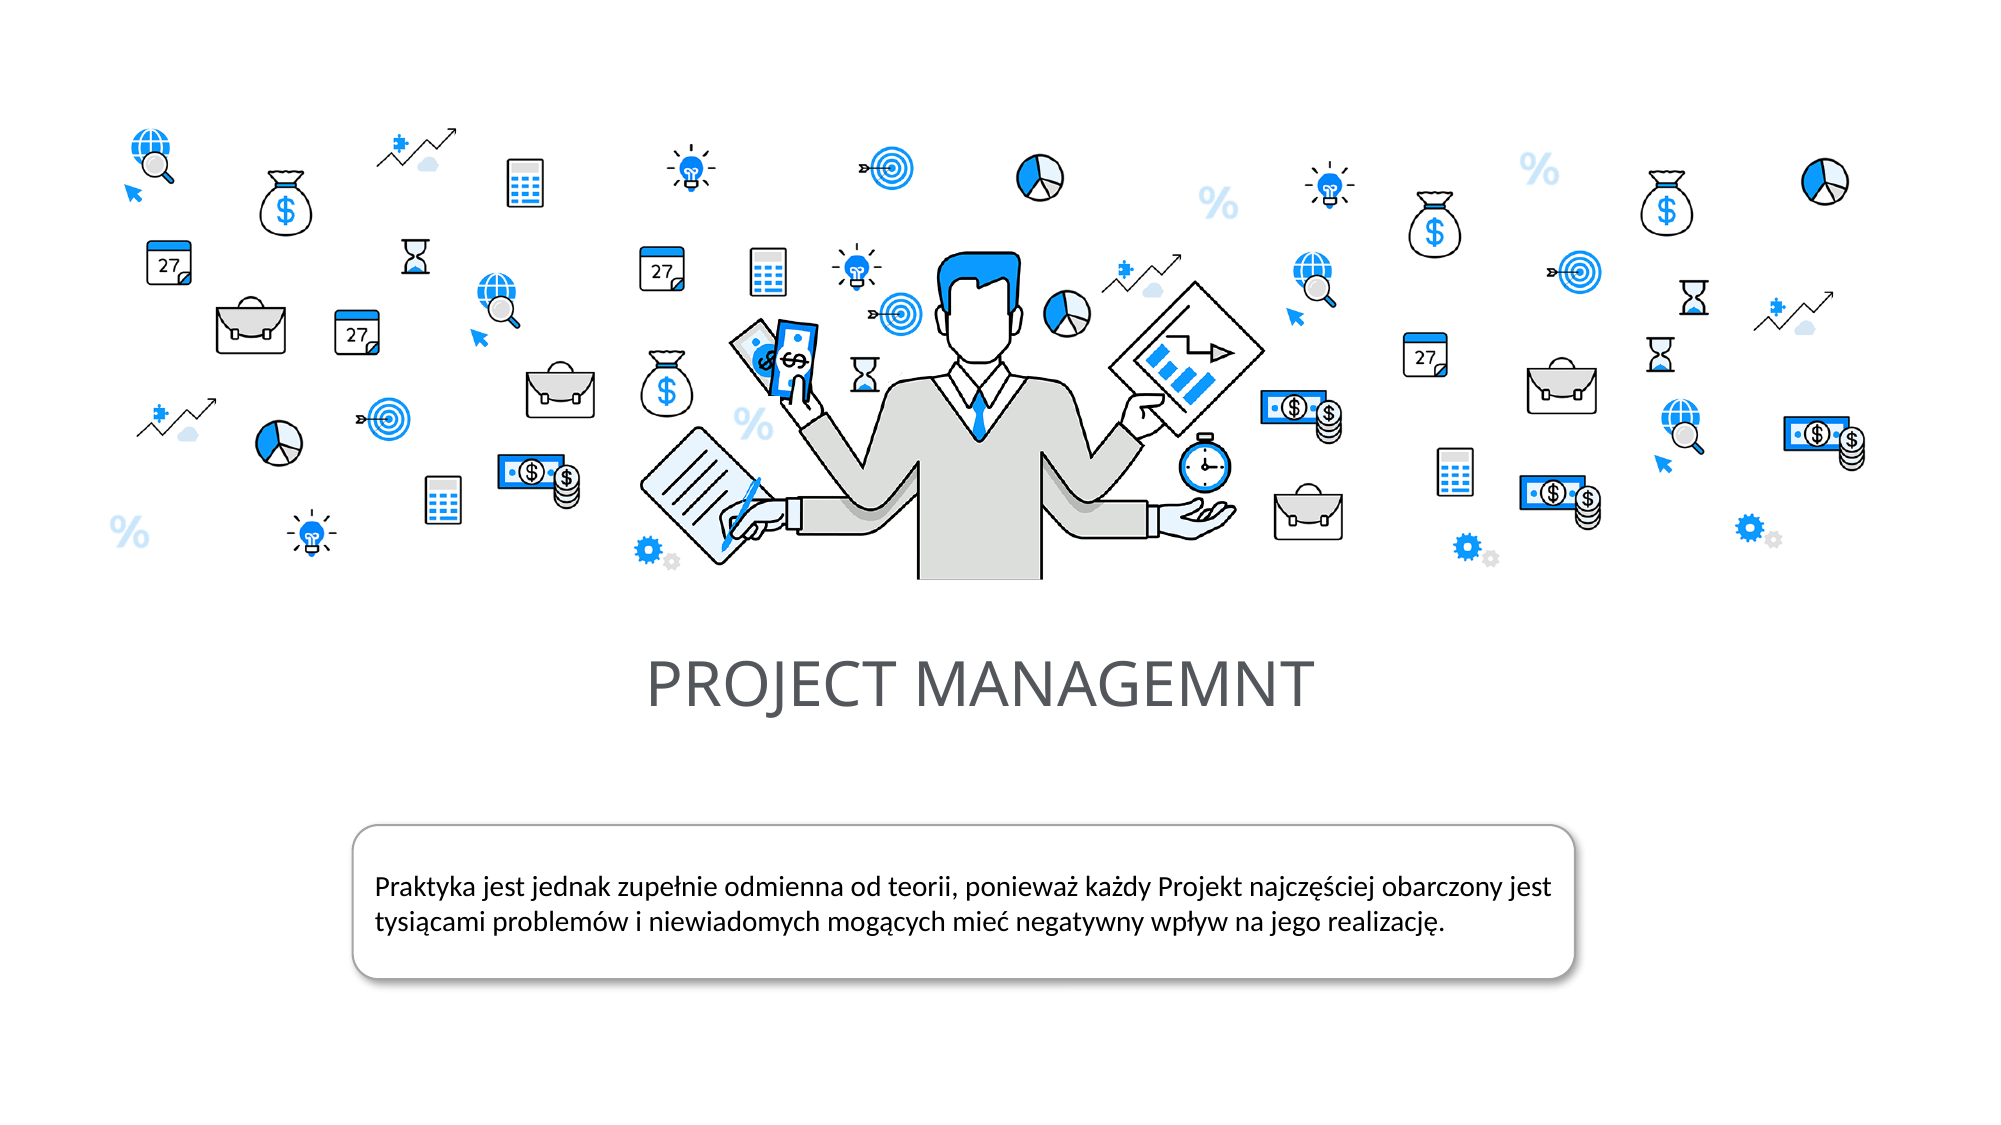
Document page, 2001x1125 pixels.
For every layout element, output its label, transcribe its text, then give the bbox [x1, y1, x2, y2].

picture [116, 122, 188, 215]
picture [353, 391, 412, 444]
picture [1015, 153, 1067, 206]
picture [1506, 464, 1615, 537]
picture [1749, 272, 1846, 336]
picture [1522, 346, 1610, 432]
picture [1434, 444, 1479, 501]
picture [1800, 157, 1852, 210]
picture [1677, 276, 1712, 320]
picture [132, 379, 229, 442]
picture [1646, 392, 1718, 486]
picture [664, 138, 720, 199]
picture [104, 504, 156, 556]
text_box PROJECT MANAGEMNT [630, 636, 1331, 727]
picture [137, 231, 196, 292]
picture [1514, 140, 1566, 193]
picture [422, 472, 467, 529]
picture [254, 419, 306, 471]
picture [1638, 166, 1695, 238]
picture [211, 285, 299, 372]
picture [372, 109, 469, 172]
picture [1544, 244, 1603, 297]
picture [1438, 522, 1504, 580]
picture [257, 166, 314, 238]
picture [856, 140, 915, 193]
picture [1406, 187, 1463, 260]
picture [1720, 503, 1787, 561]
picture [1644, 333, 1678, 377]
text_box Praktyka jest jednak zupełnie odmienna od teorii, ponieważ każdy Projekt najczęściej obarczony jest tysiącami problemów i niewiadomych mogących mieć negatywny wpływ na jego realizację. [351, 824, 1577, 981]
picture [504, 155, 549, 212]
picture [462, 155, 1452, 583]
picture [325, 300, 384, 362]
picture [399, 235, 433, 279]
picture [1770, 405, 1879, 478]
picture [284, 503, 341, 565]
